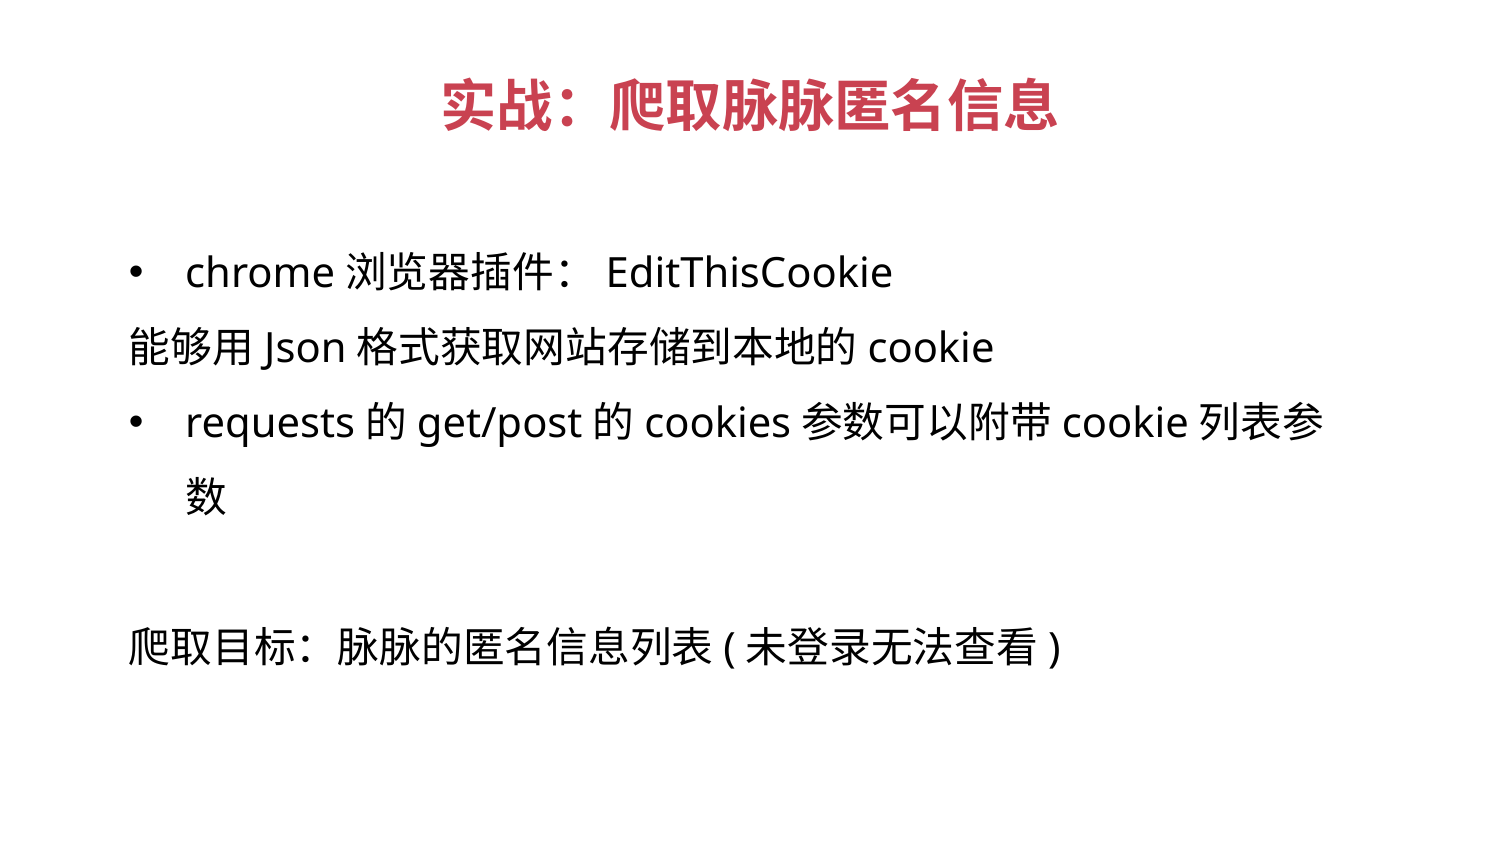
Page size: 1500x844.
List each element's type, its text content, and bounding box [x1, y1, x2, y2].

title 实战：爬取脉脉匿名信息 [75, 33, 1425, 175]
text_box chrome浏览器插件：EditThisCookie 能够用Json格式获取网站存储到本地的cookie requests的get/post的cookies参数可以附带cookie列表参数 爬取目标：脉脉的匿名信息列表(未登录无法查看) [114, 213, 1341, 729]
